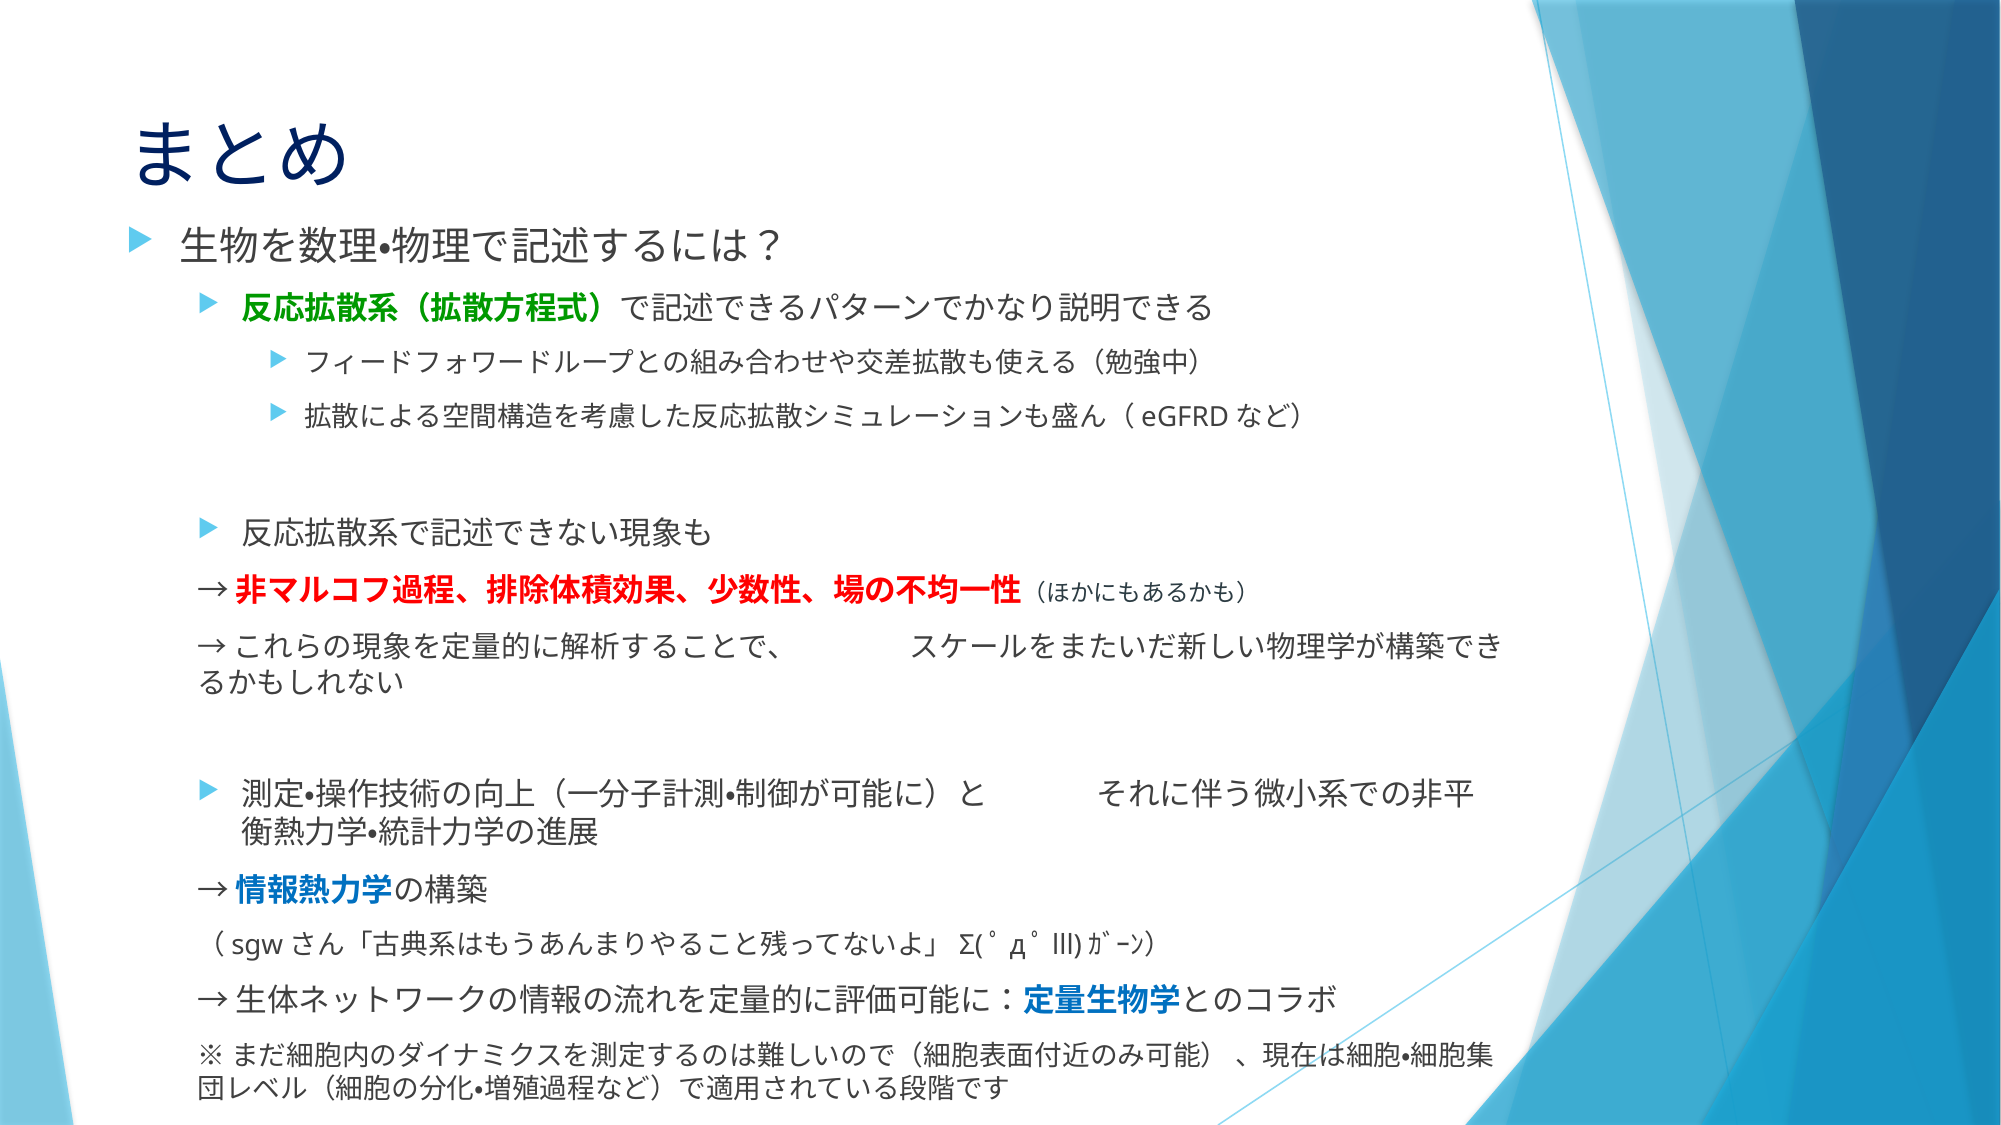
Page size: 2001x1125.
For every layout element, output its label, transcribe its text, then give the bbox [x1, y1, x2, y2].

list 生物を数理・物理で記述するには？ 反応拡散系（拡散方程式）で記述できるパターンでかなり説明できる フィードフォワードループとの組み合わせや交差拡散も使える（勉強中） 拡散による空間構造を考慮した反応拡散シミュレーションも盛ん（eGFRDなど） 反応拡散系で記述できない現象も →非マルコフ過程、排除体積効果、少数性、場の不均一性（ほかにもあるかも） →これらの現象を定量的に解析することで、 スケールをまたいだ新しい物理学が構築できるかもしれない 測定・操作技術の向上（一分子計測・制御が可能に）と それに伴う微小系での非平衡熱力学・統計力学の進展 →情報熱力学の構築 （sgwさん「古典系はもうあんまりやること残ってないよ」Σ(ﾟдﾟlll)ｶﾞｰﾝ） →生体ネットワークの情報の流れを定量的に評価可能に：定量生物学とのコラボ ※まだ細胞内のダイナミクスを測定するのは難しいので（細胞表面付近のみ可能） 、現在は細胞・細胞集団レベル（細胞の分化・増殖過程など）で適用されている段階です [111, 212, 1522, 1115]
title まとめ [111, 99, 1522, 212]
